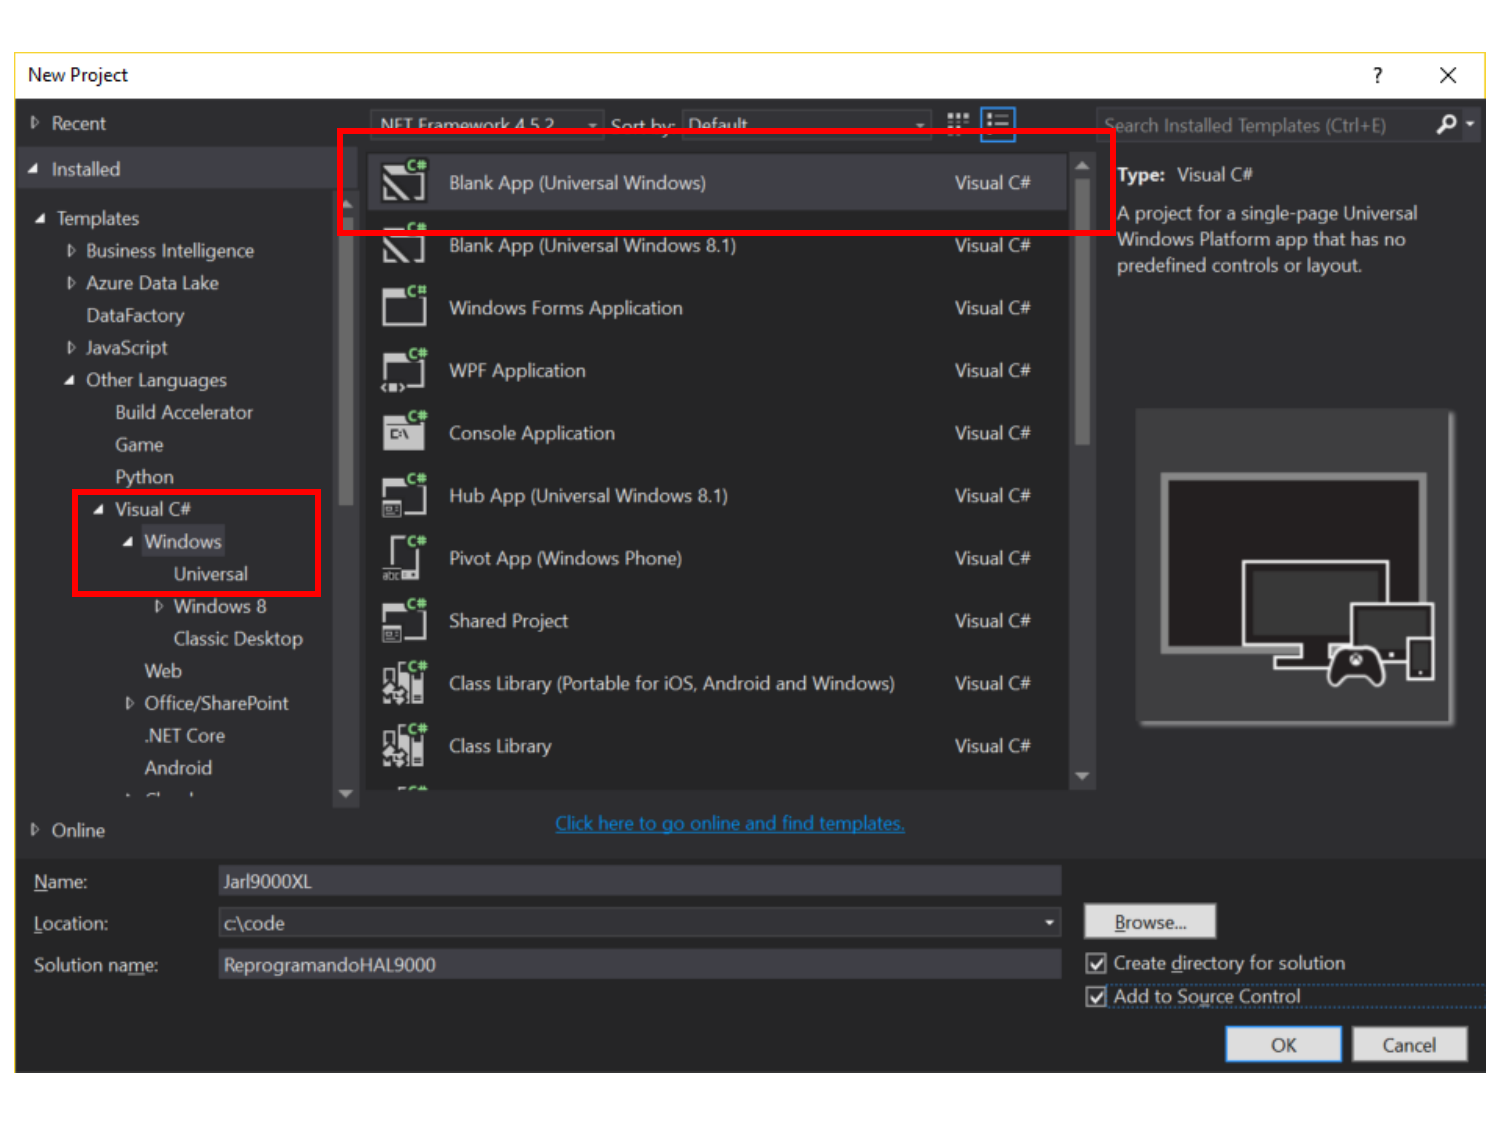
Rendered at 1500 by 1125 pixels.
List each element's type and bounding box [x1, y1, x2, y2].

picture [14, 52, 1486, 1073]
